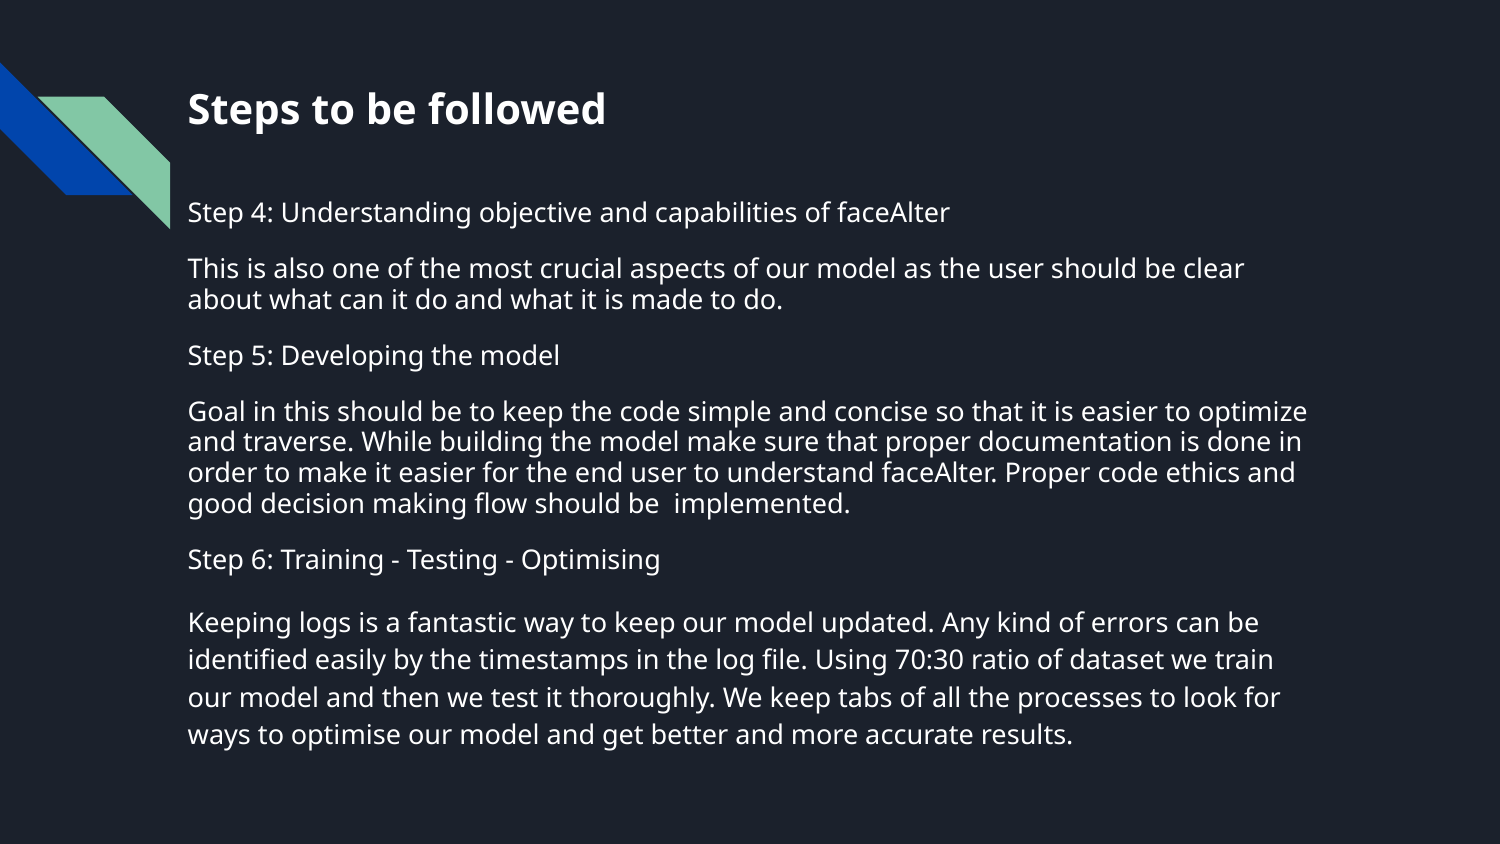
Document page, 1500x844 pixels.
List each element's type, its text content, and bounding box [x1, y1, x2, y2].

list Step 4: Understanding objective and capabilities of faceAlter This is also one of the most crucial aspects of our model as the user should be clear about what can it do and what it is made to do. Step 5: Developing the model Goal in this should be to keep the code simple and concise so that it is easier to optimize and traverse. While building the model make sure that proper documentation is done in order to make it easier for the end user to understand faceAlter. Proper code ethics and good decision making flow should be implemented. Step 6: Training - Testing - Optimising Keeping logs is a fantastic way to keep our model updated. Any kind of errors can be identified easily by the timestamps in the log file. Using 70:30 ratio of dataset we train our model and then we test it thoroughly. We keep tabs of all the processes to look for ways to optimise our model and get better and more accurate results. [172, 183, 1328, 661]
title Steps to be followed [172, 33, 1328, 183]
